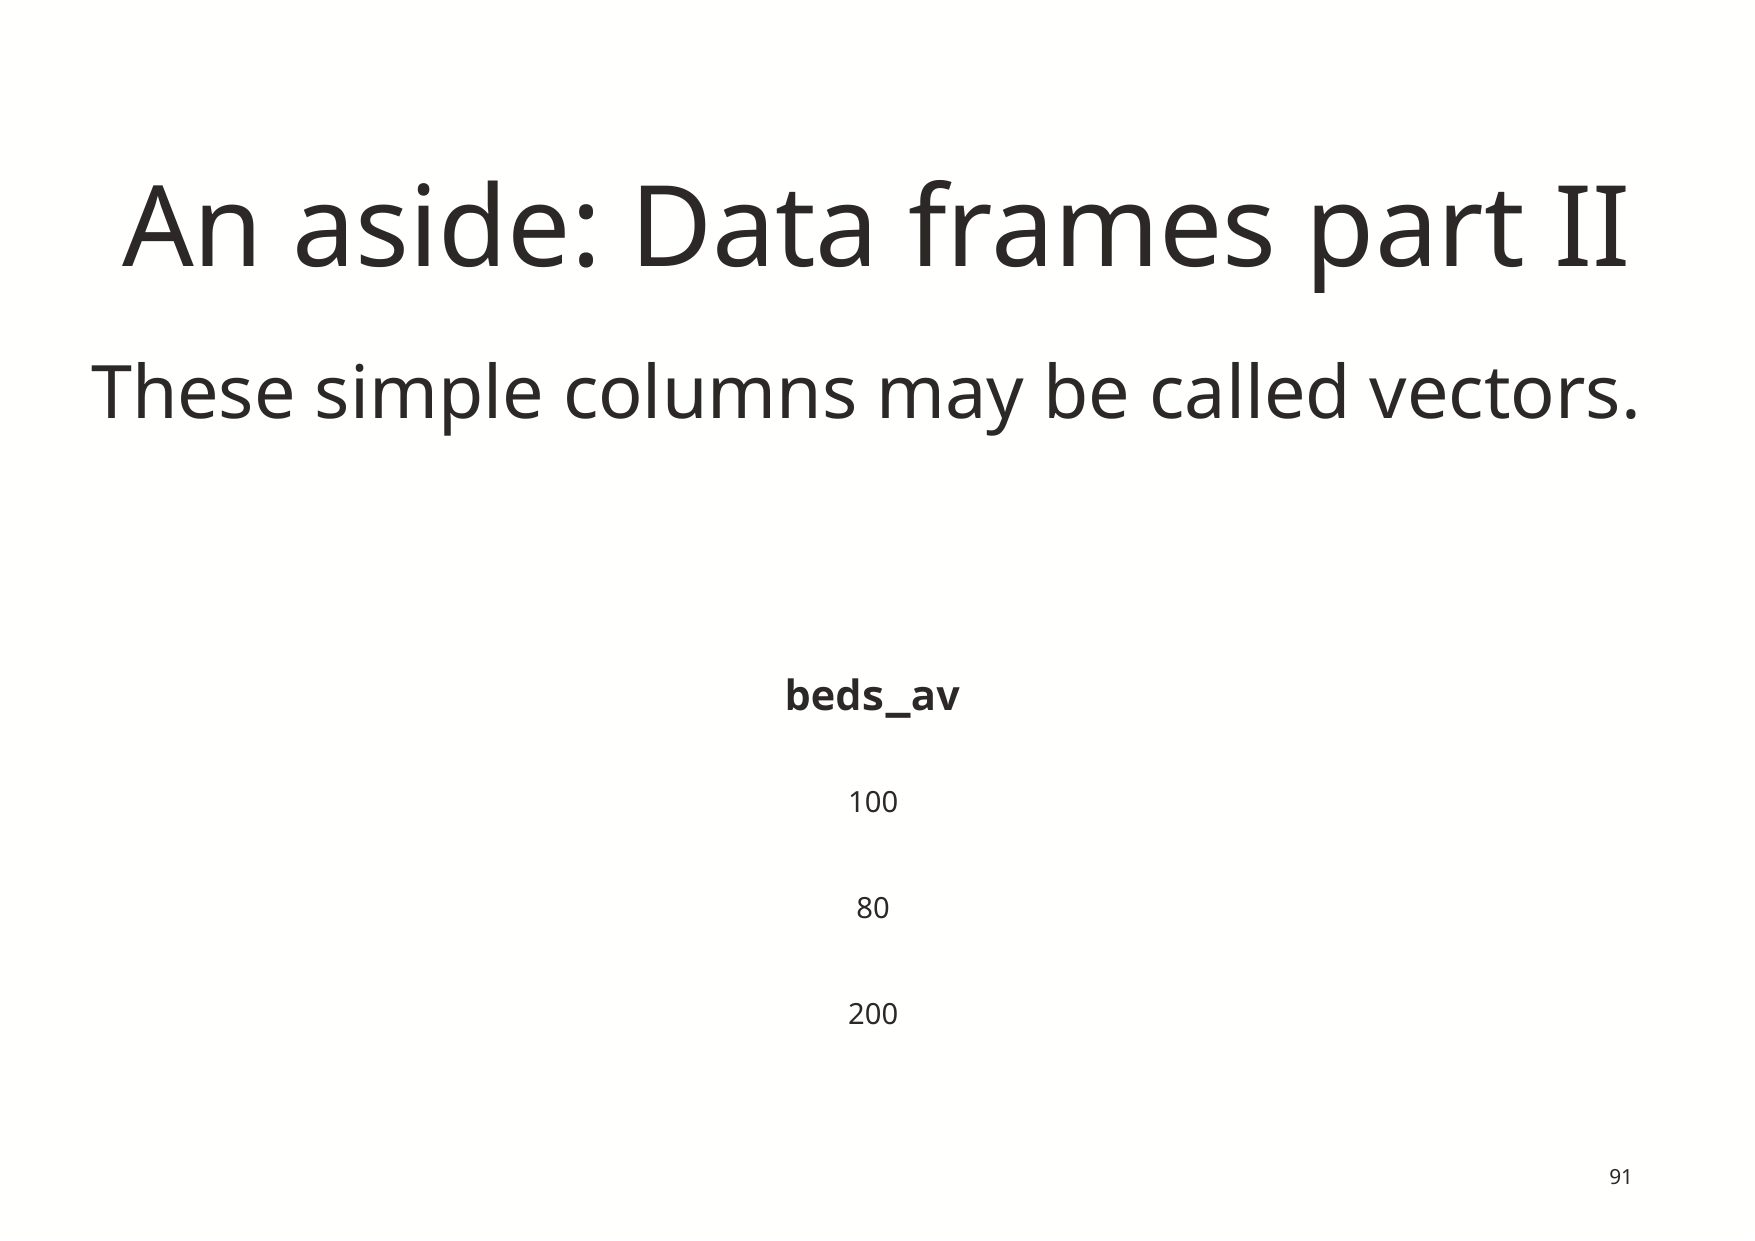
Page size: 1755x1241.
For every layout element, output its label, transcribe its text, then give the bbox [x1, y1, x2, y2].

title An aside: Data frames part II [109, 182, 1645, 285]
slide_number 91 [1526, 1151, 1645, 1211]
list These simple columns may be called vectors. [41, 285, 1710, 1152]
text_box 80 [770, 854, 976, 959]
text_box beds_av [770, 640, 976, 747]
text_box 100 [770, 747, 976, 854]
text_box 200 [770, 959, 976, 1067]
